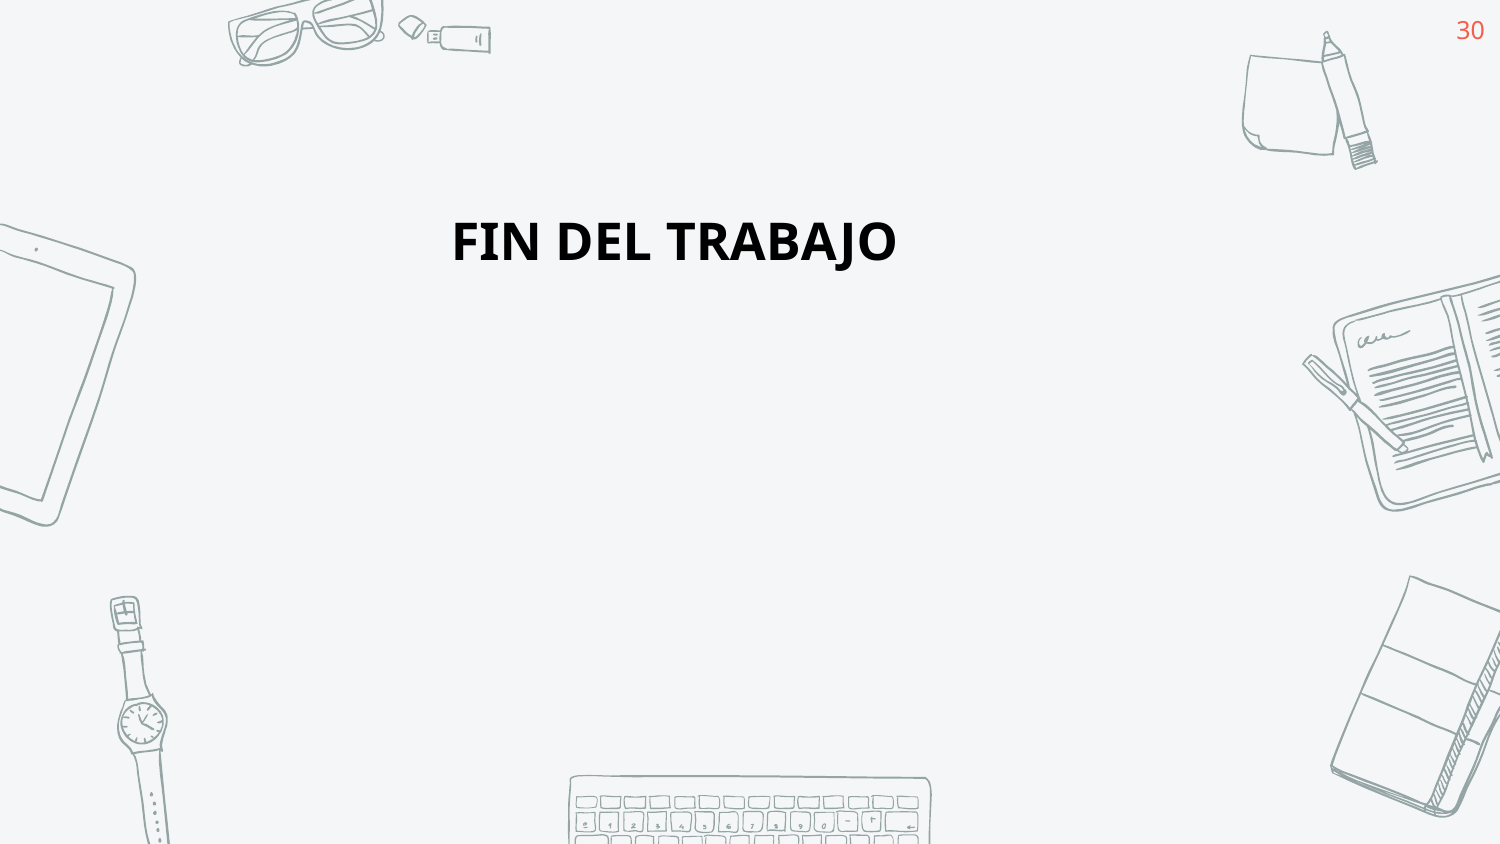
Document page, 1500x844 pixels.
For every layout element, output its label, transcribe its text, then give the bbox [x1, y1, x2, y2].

text_box FIN DEL TRABAJO [435, 193, 1500, 286]
slide_number ‹#› [1435, 0, 1500, 53]
